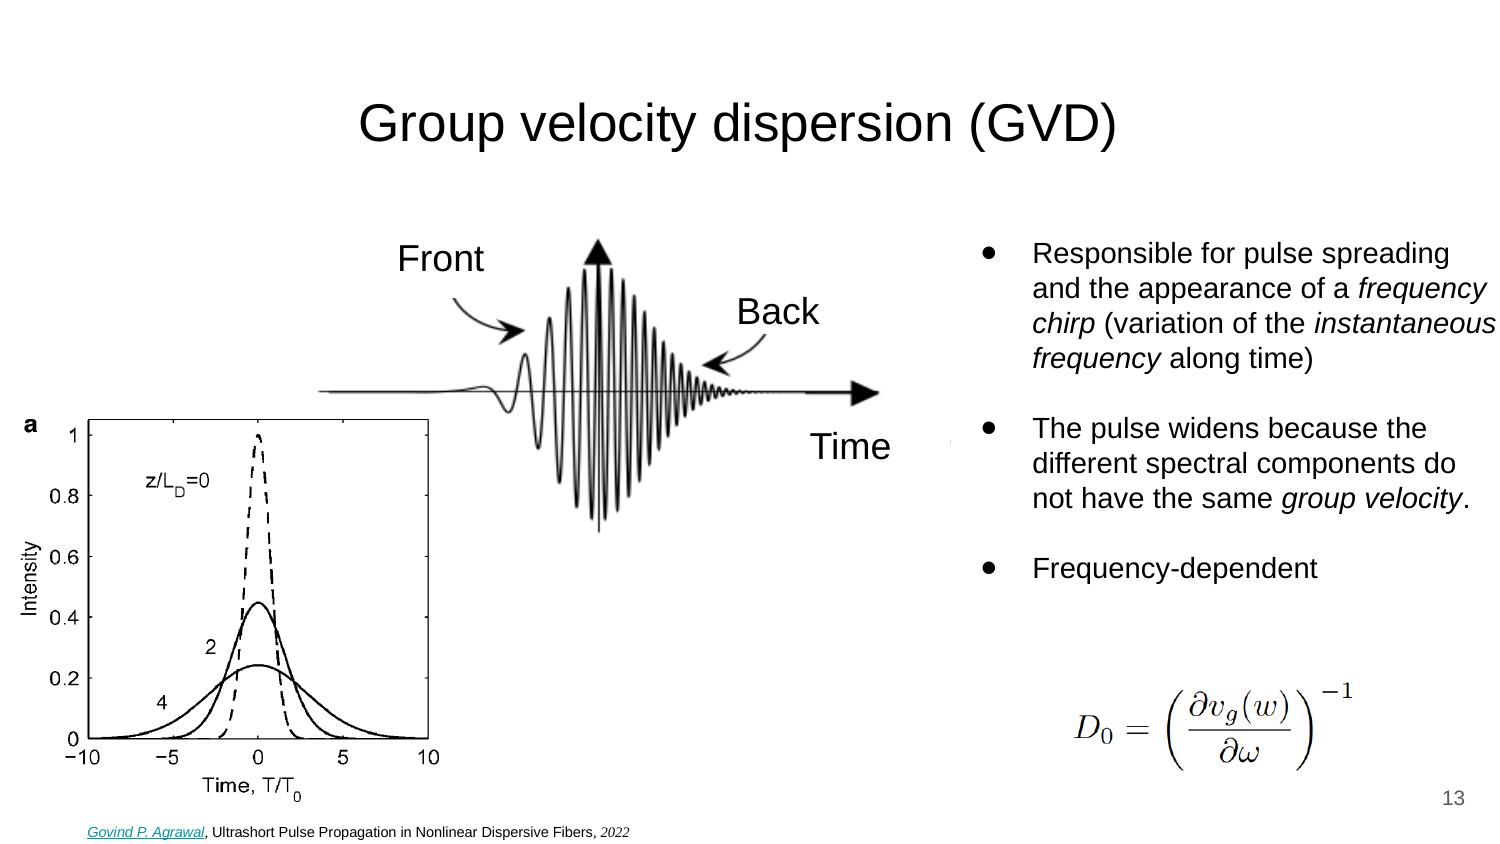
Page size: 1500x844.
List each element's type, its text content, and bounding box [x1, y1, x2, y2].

title Group velocity dispersion (GVD) [51, 72, 1427, 167]
text_box Responsible for pulse spreading and the appearance of a frequency chirp (variation of the instantaneous frequency along time) The pulse widens because the different spectral components do not have the same group velocity. Frequency-dependent [942, 219, 1500, 698]
picture [1059, 649, 1359, 793]
slide_number <numéro> [1389, 764, 1480, 830]
picture [15, 207, 974, 803]
text_box Govind P. Agrawal, Ultrashort Pulse Propagation in Nonlinear Dispersive Fibers, 2022 [72, 801, 816, 844]
